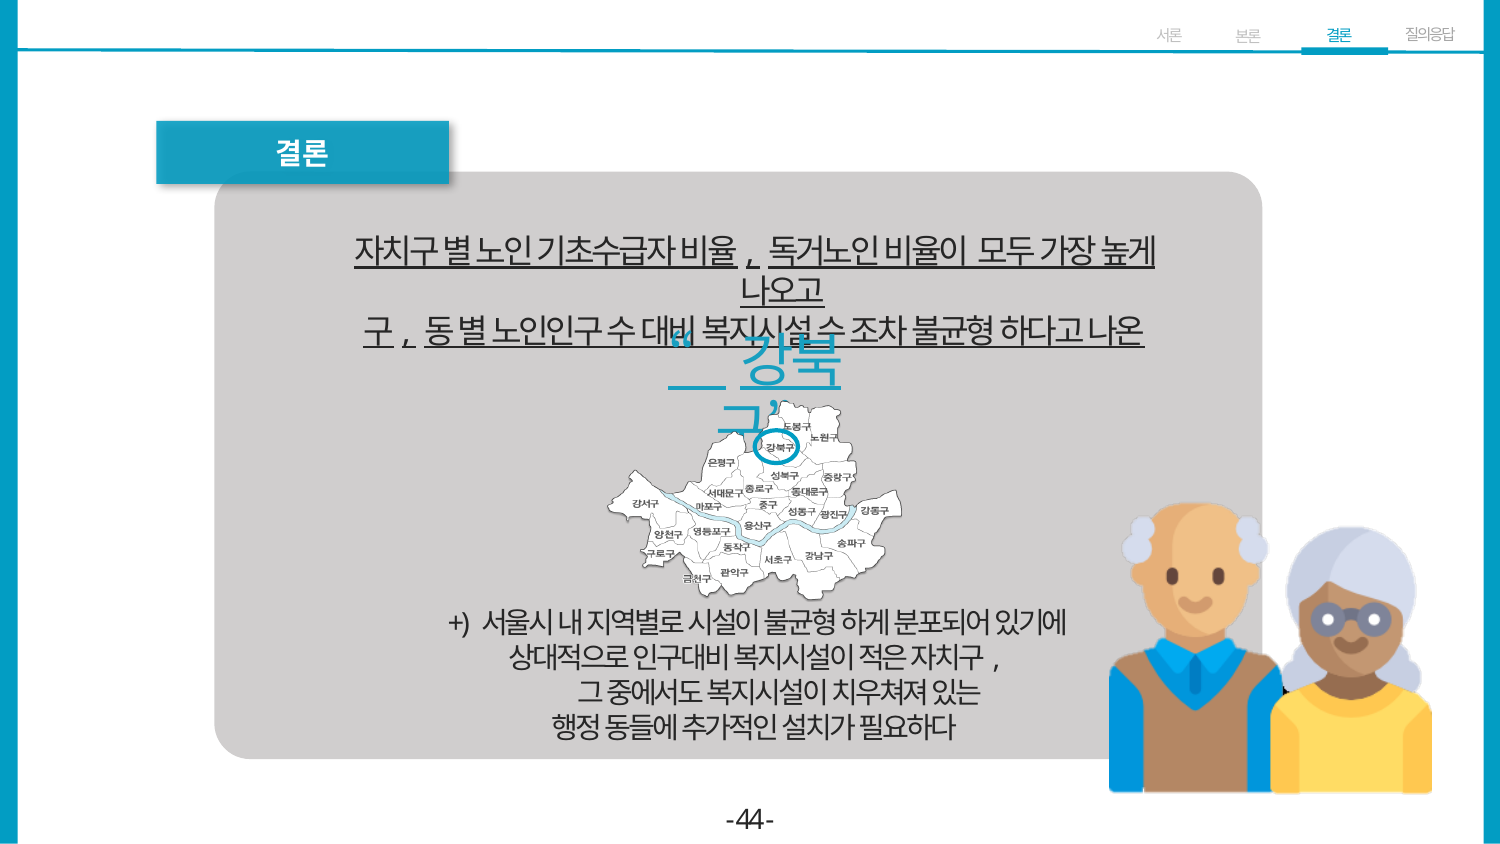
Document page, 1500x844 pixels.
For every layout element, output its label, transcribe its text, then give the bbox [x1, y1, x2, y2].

text_box - 44 - [686, 794, 814, 843]
text_box [213, 170, 1264, 761]
text_box [1482, 0, 1500, 844]
picture [606, 400, 903, 602]
text_box “강북구” [617, 316, 892, 400]
text_box 자치구 별 노인 기초수급자 비율, 독거노인 비율이 모두 가장 높게 나오고 구, 동 별 노인인구 수 대비 복지시설 수 조차 불균형 하다고 나온 [317, 222, 1192, 358]
text_box +) 서울시 내 지역별로 시설이 불균형 하게 분포되어 있기에 상대적으로 인구대비 복지시설이 적은 자치구, 그 중에서도 복지시설이 치우쳐져 있는 행정 동들에 추가적인 설치가 필요하다 [352, 596, 1109, 752]
picture [1109, 487, 1432, 810]
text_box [8, 49, 1492, 53]
text_box [0, 0, 19, 844]
text_box 서론 [1118, 18, 1221, 49]
text_box 결론 [1287, 18, 1384, 49]
text_box 질의응답 [1384, 17, 1477, 49]
text_box 결론 [155, 120, 450, 185]
text_box 본론 [1202, 19, 1295, 49]
